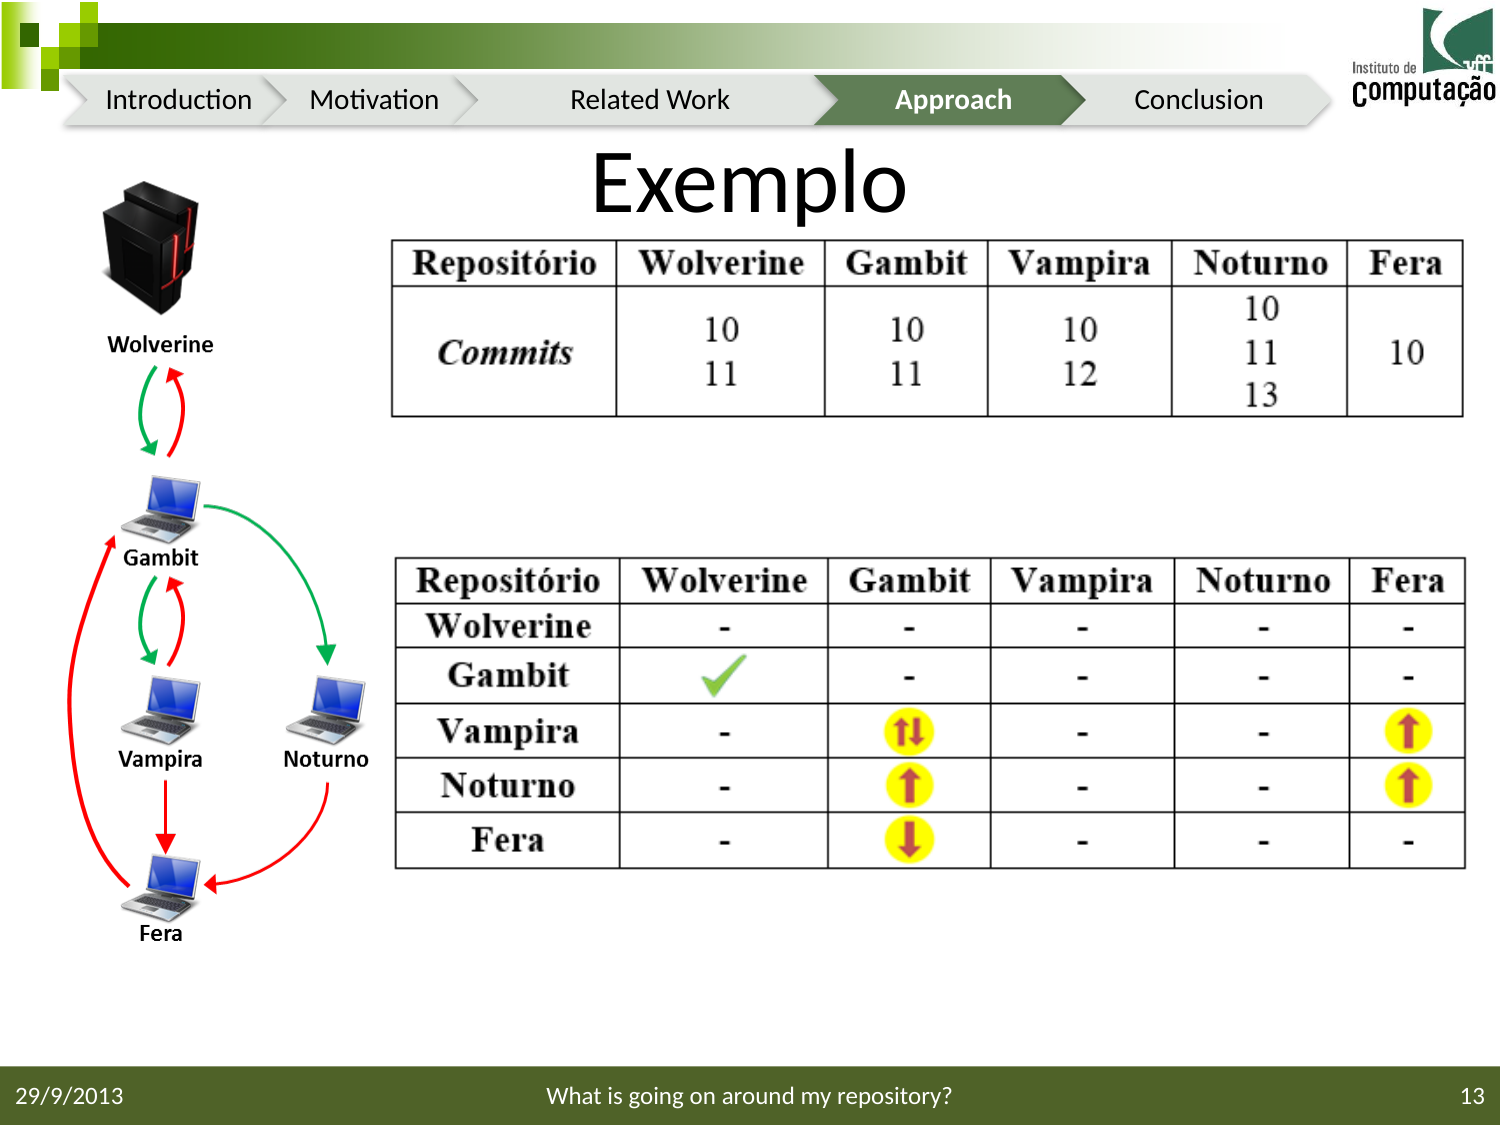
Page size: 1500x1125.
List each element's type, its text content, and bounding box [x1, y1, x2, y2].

slide_number 13 [1149, 1065, 1500, 1125]
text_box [62, 74, 1333, 126]
footer What is going on around my repository? [412, 1065, 1088, 1125]
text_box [0, 162, 383, 963]
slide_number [0, 1065, 350, 1125]
picture [383, 546, 1476, 880]
picture [380, 231, 1471, 423]
title Exemplo [23, 82, 1477, 270]
